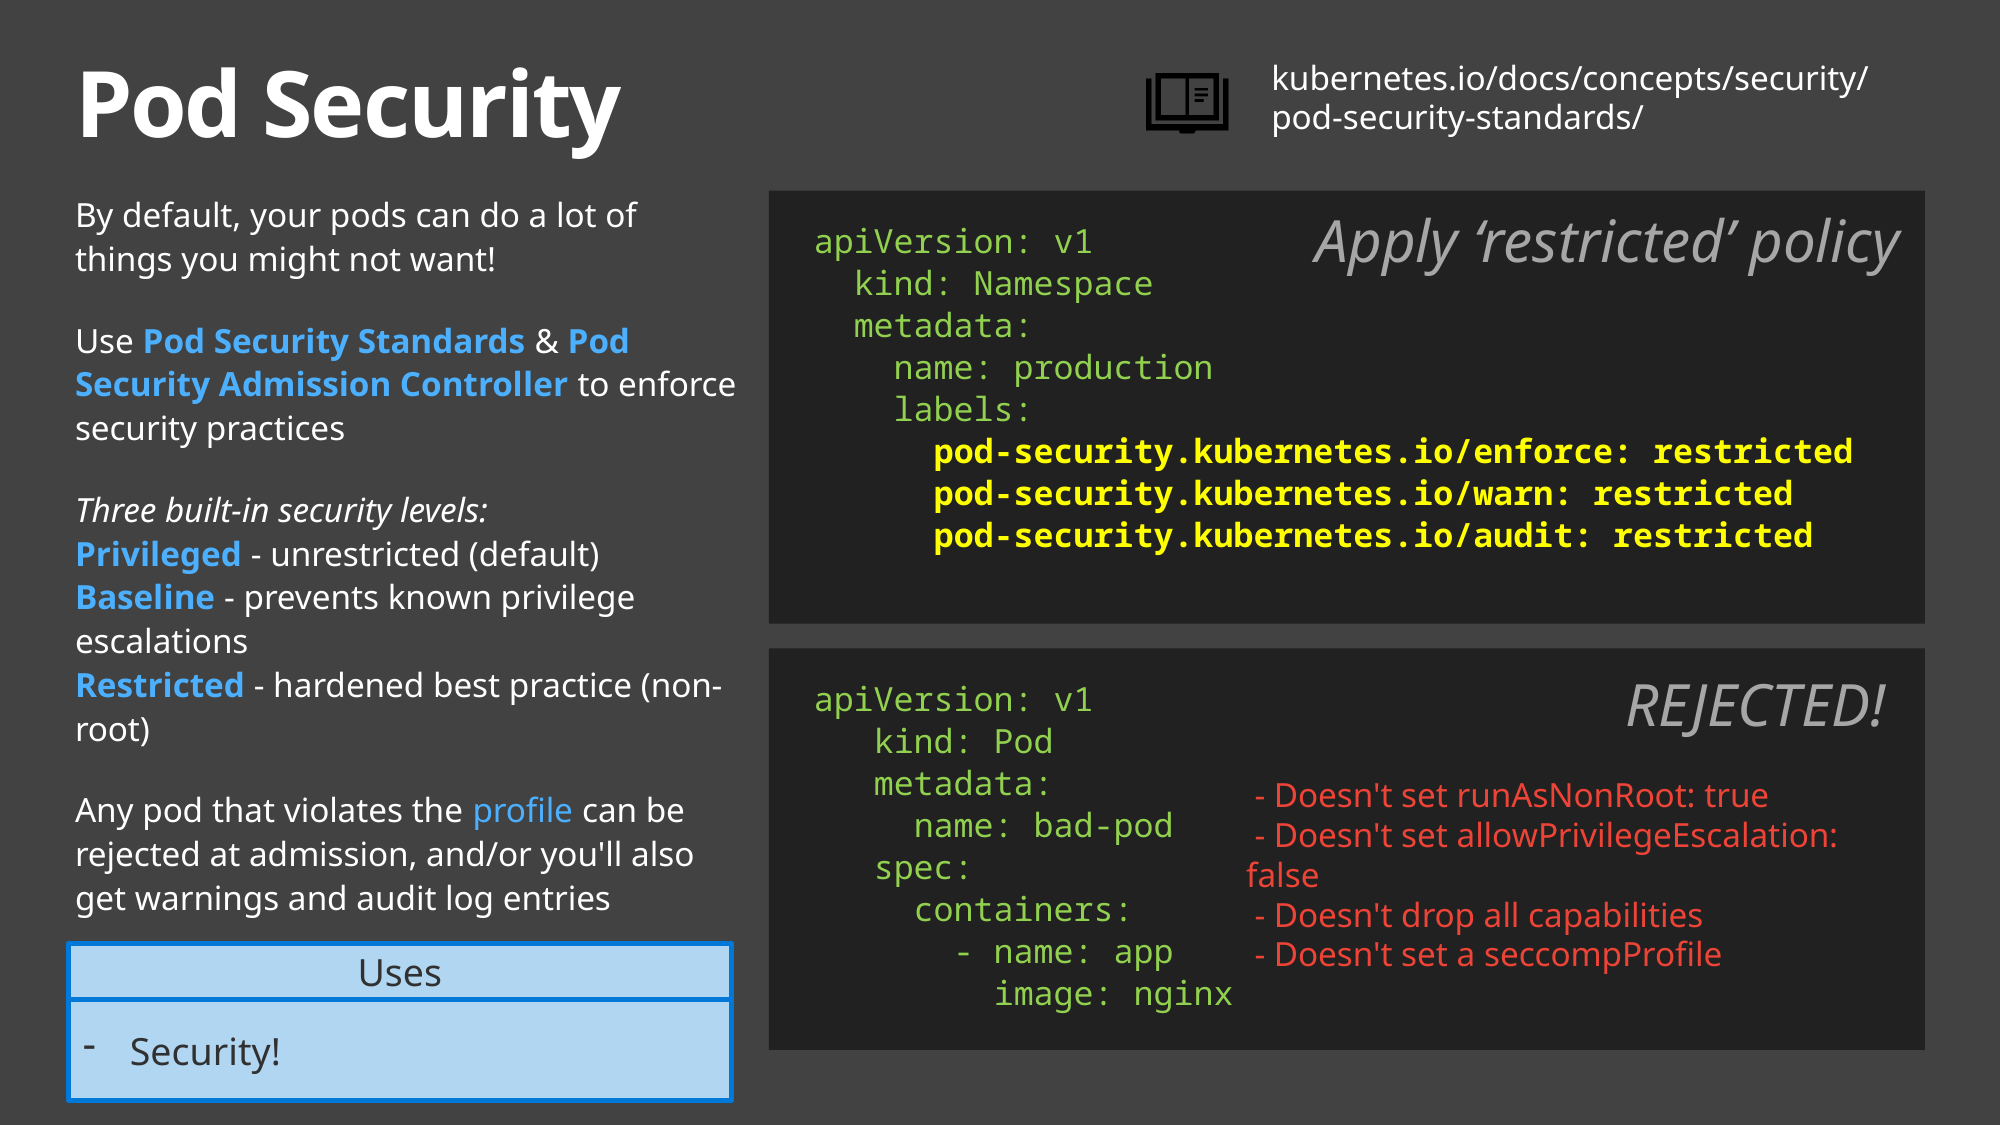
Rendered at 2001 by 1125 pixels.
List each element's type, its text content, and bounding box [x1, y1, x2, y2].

title Pod Security [75, 58, 1200, 177]
list apiVersion: v1 kind: Namespace metadata: name: production labels: pod-security.kubernetes.io/enforce: restricted pod-security.kubernetes.io/warn: restricted pod-security.kubernetes.io/audit: restricted [769, 190, 1925, 624]
list By default, your pods can do a lot of things you might not want! Use Pod Security Standards & Pod Security Admission Controller to enforce security practices Three built-in security levels: Privileged - unrestricted (default) Baseline - prevents known privilege escalations Restricted - hardened best practice (non-root) Any pod that violates the profile can be rejected at admission, and/or you'll also get warnings and audit log entries [75, 190, 769, 886]
picture [1142, 58, 1232, 147]
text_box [768, 648, 1925, 1050]
text_box Apply ‘restricted’ policy [1244, 204, 1900, 275]
text_box Uses [68, 943, 732, 1000]
text_box Security! [68, 1000, 732, 1101]
text_box kubernetes.io/docs/concepts/security/pod-security-standards/ [1256, 49, 1914, 145]
